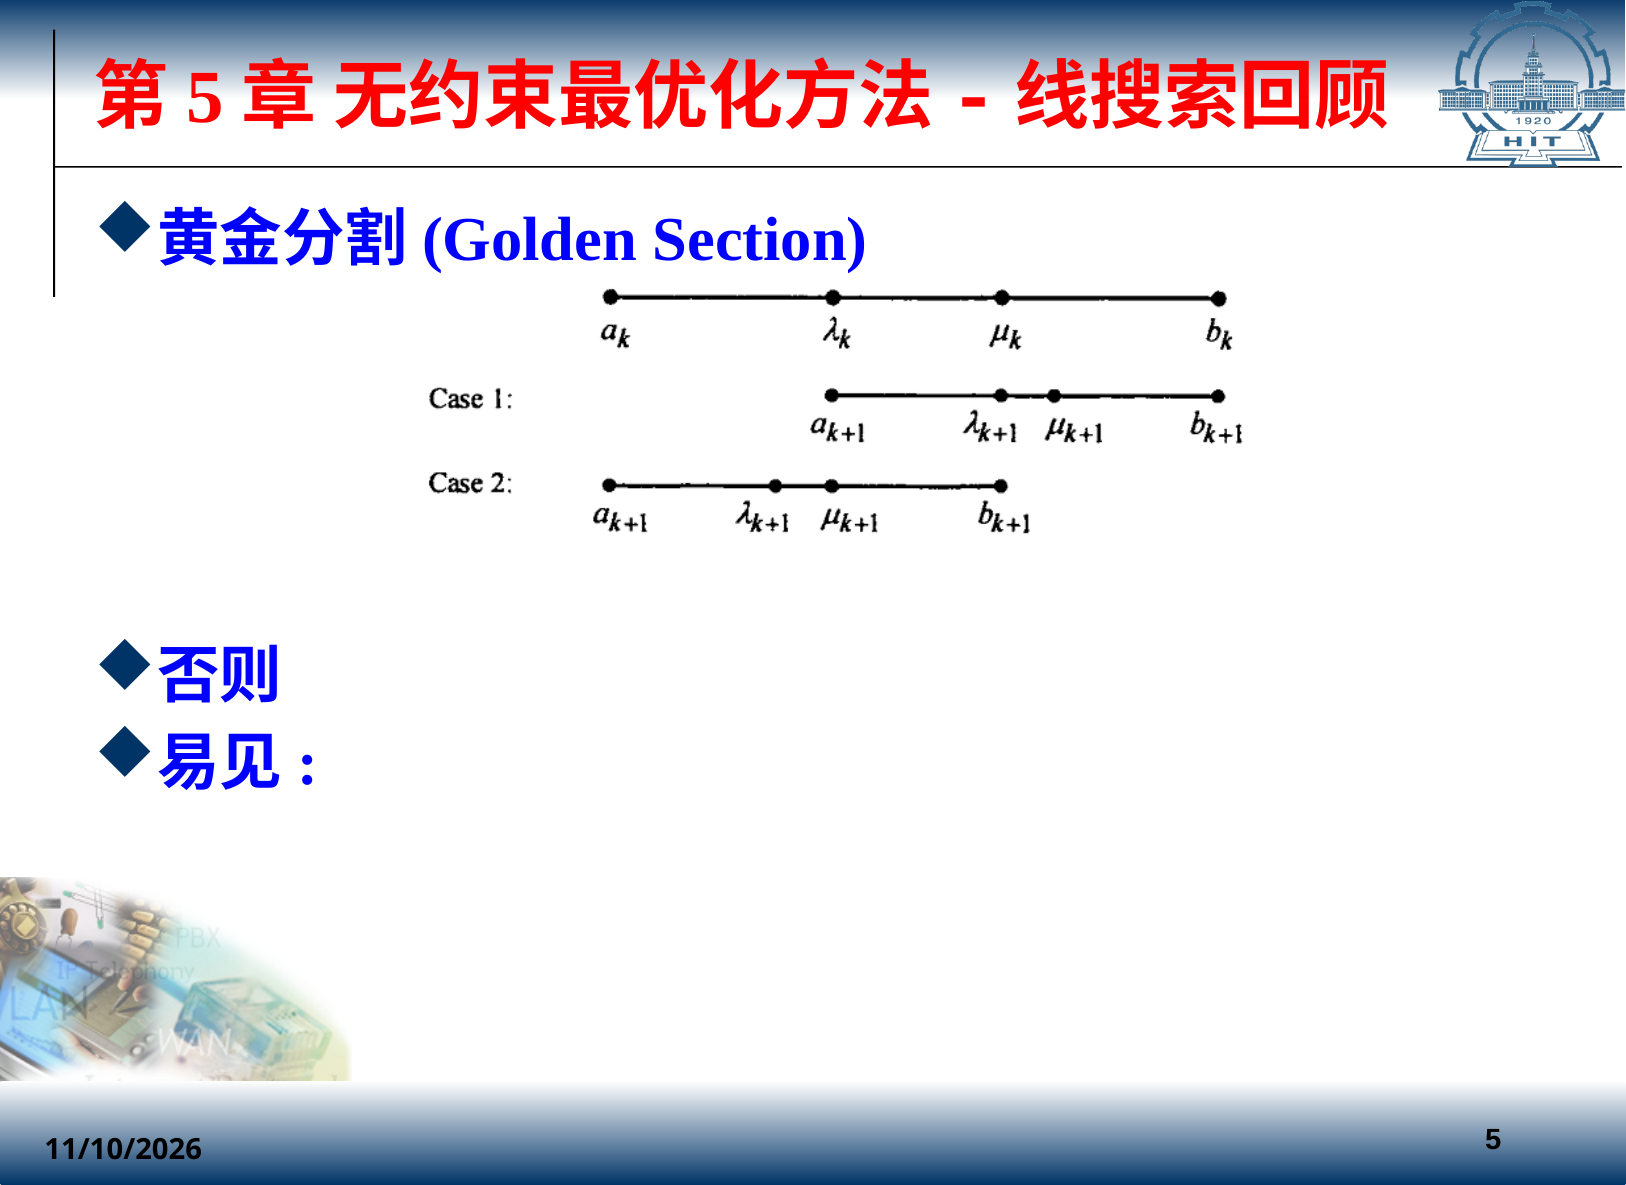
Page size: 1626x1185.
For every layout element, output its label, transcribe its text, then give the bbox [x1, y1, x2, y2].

title 第5章 无约束最优化方法-线搜索回顾 [78, 29, 1498, 155]
picture [0, 877, 352, 1120]
picture [1438, 1, 1626, 167]
picture [403, 284, 1269, 557]
